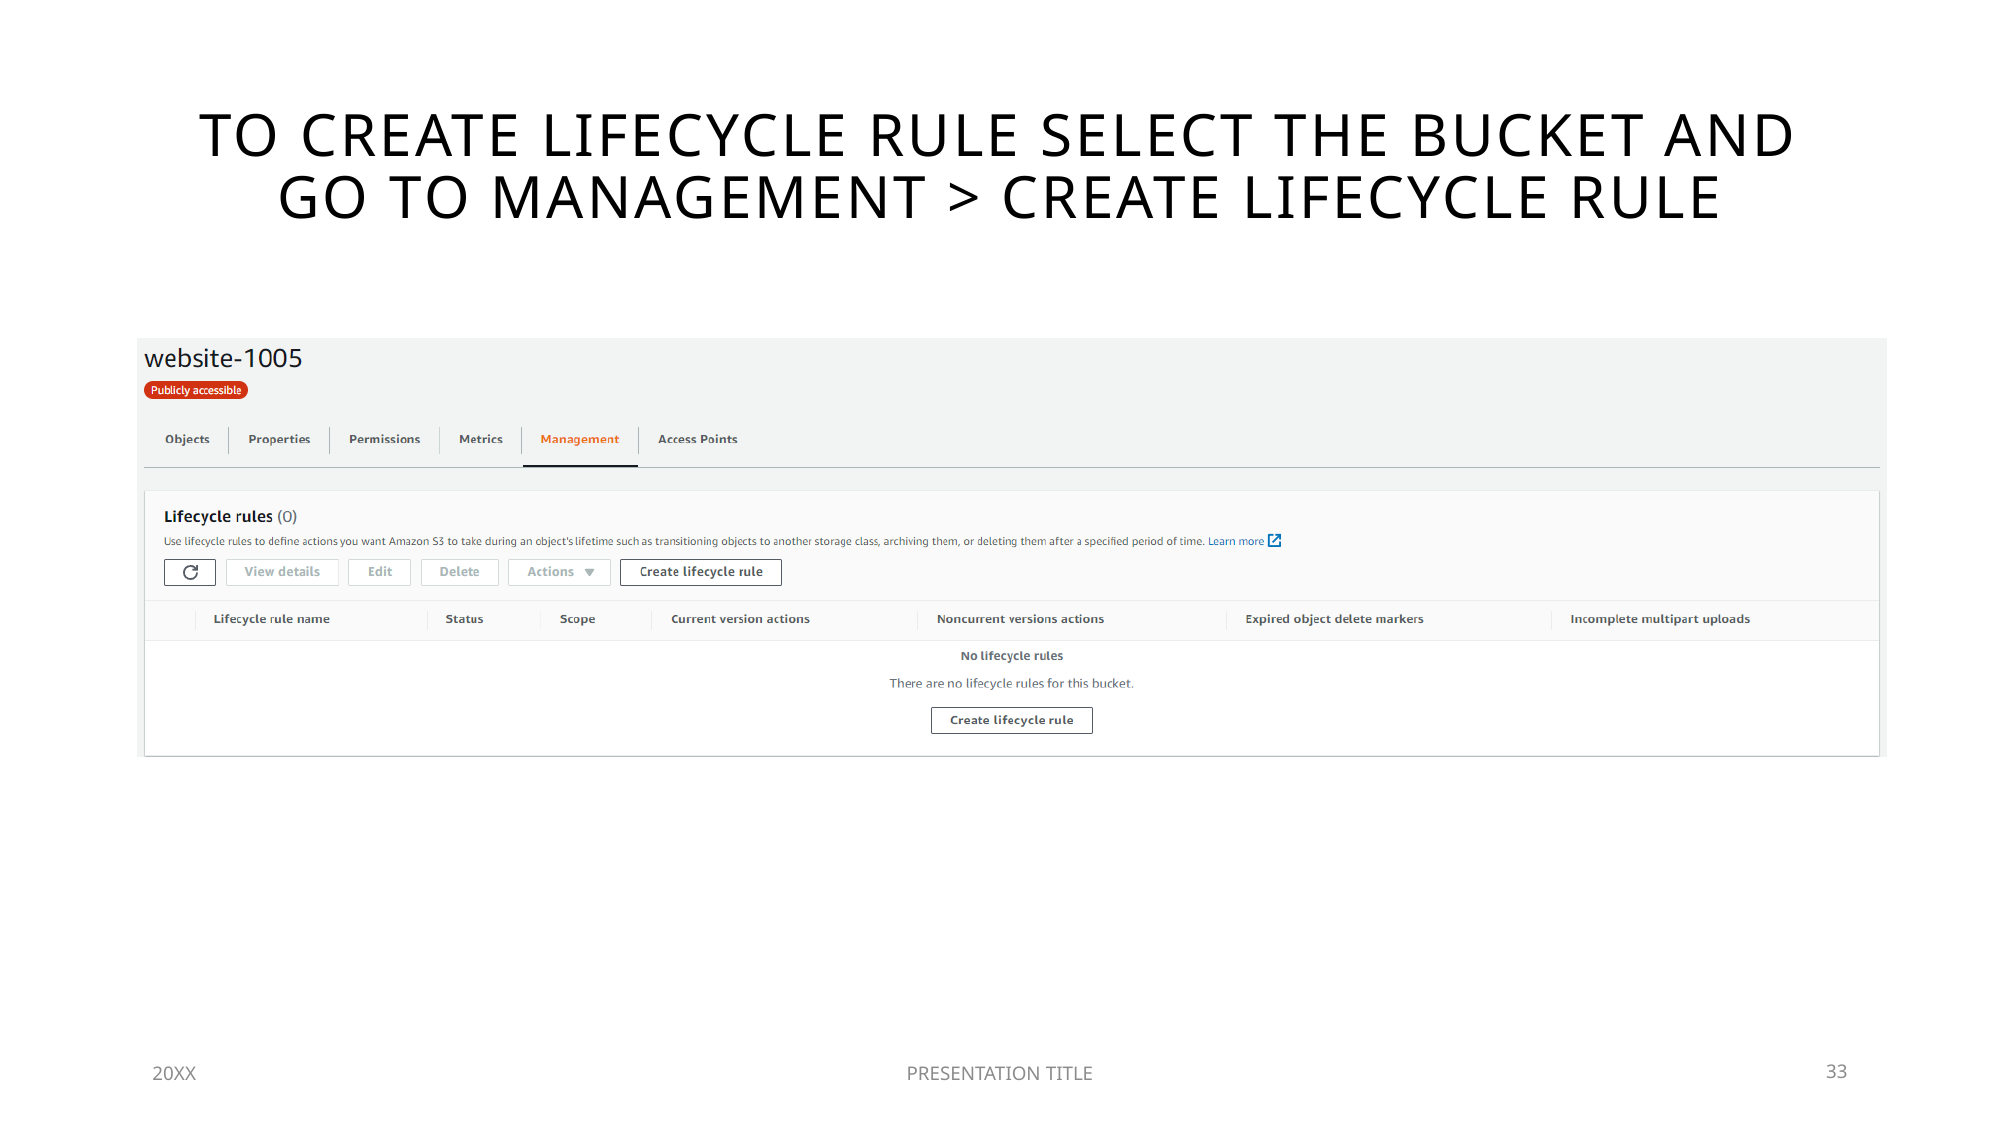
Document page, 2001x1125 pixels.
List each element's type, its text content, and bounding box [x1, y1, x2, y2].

title To create lifecycle rule select the bucket and go to management > create lifecycle rule [137, 59, 1863, 278]
slide_number 20XX [137, 1042, 588, 1103]
picture [137, 338, 1887, 757]
slide_number 33 [1412, 1042, 1863, 1103]
footer PRESENTATION TITLE [662, 1042, 1338, 1103]
